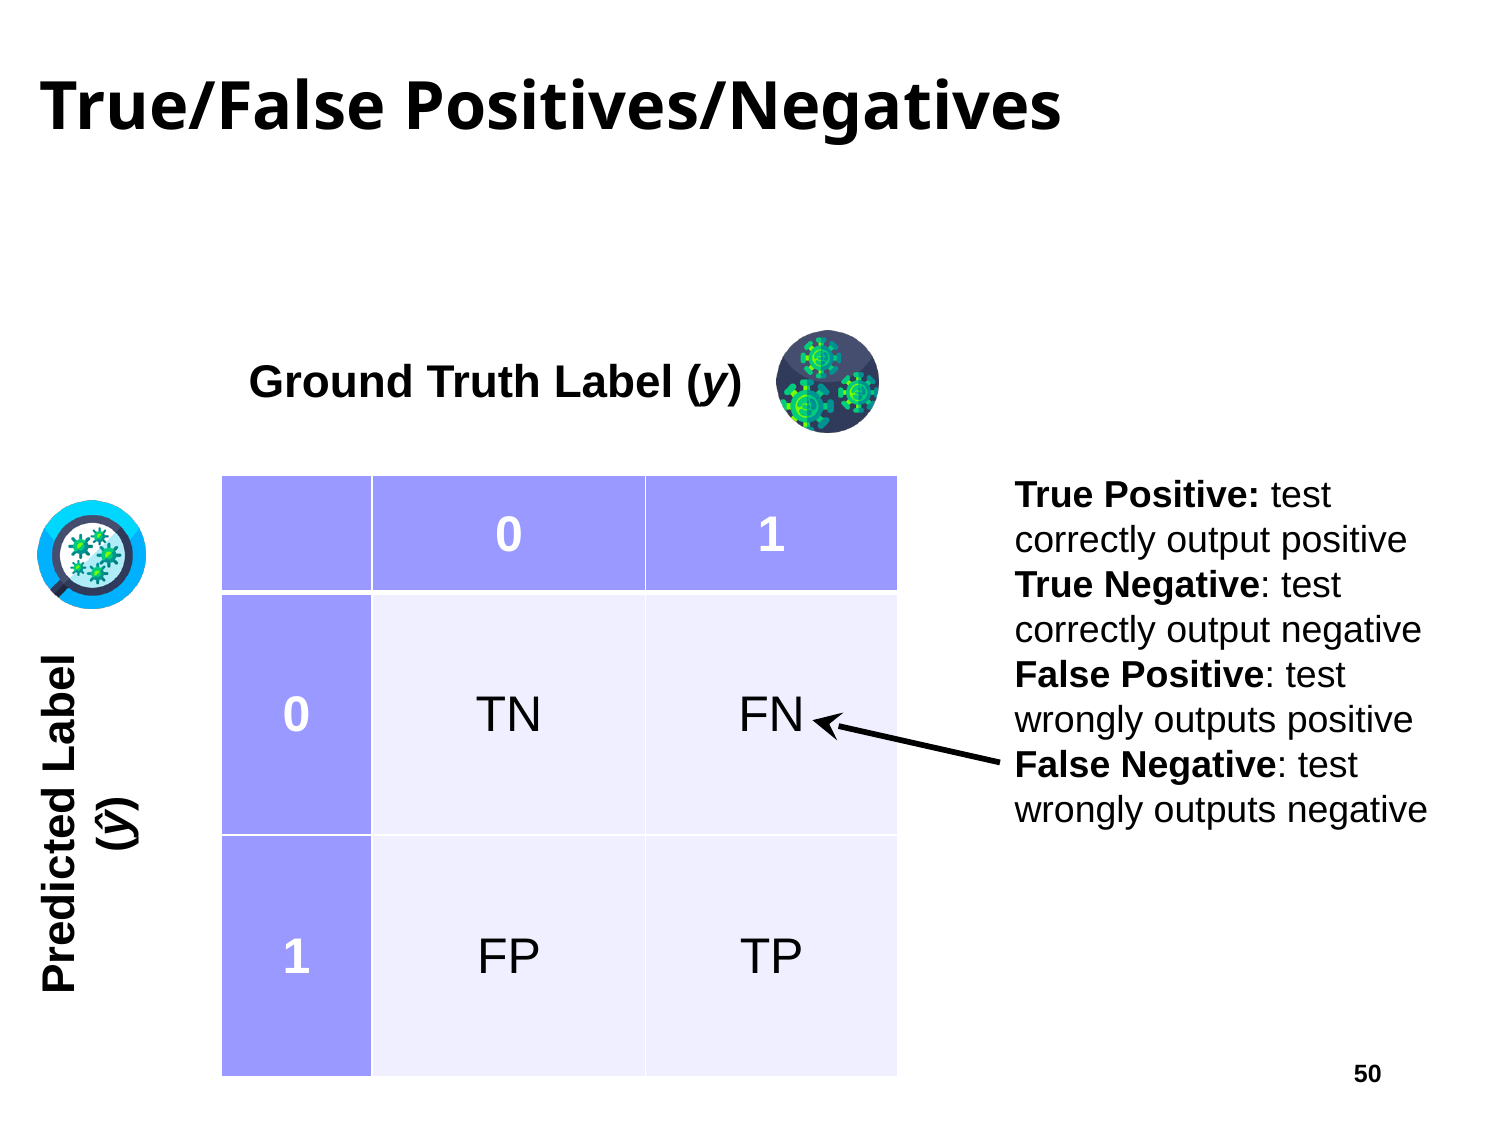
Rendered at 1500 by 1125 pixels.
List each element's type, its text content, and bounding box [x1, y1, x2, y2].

text_box Predicted Label (ŷ) [20, 608, 146, 1040]
text_box [812, 714, 835, 735]
picture [776, 330, 879, 433]
table_cell FN [646, 595, 897, 834]
table_cell TP [646, 836, 897, 1076]
table_cell 1 [222, 836, 371, 1076]
table_header 0 [373, 476, 645, 590]
picture [37, 500, 146, 609]
table_cell TN [373, 595, 645, 834]
picture [104, 567, 146, 609]
table_header 1 [646, 476, 897, 590]
text_box Ground Truth Label (y) [227, 343, 771, 414]
table_header [222, 476, 371, 590]
title True/False Positives/Negatives [24, 18, 1451, 188]
table_cell FP [373, 836, 645, 1076]
table_cell 0 [222, 595, 371, 834]
slide_number 50 [1059, 1042, 1397, 1103]
text_box True Positive: test correctly output positive True Negative: test correctly output negative False Positive: test wrongly outputs positive False Negative: test wrongly outputs negative [999, 462, 1450, 838]
